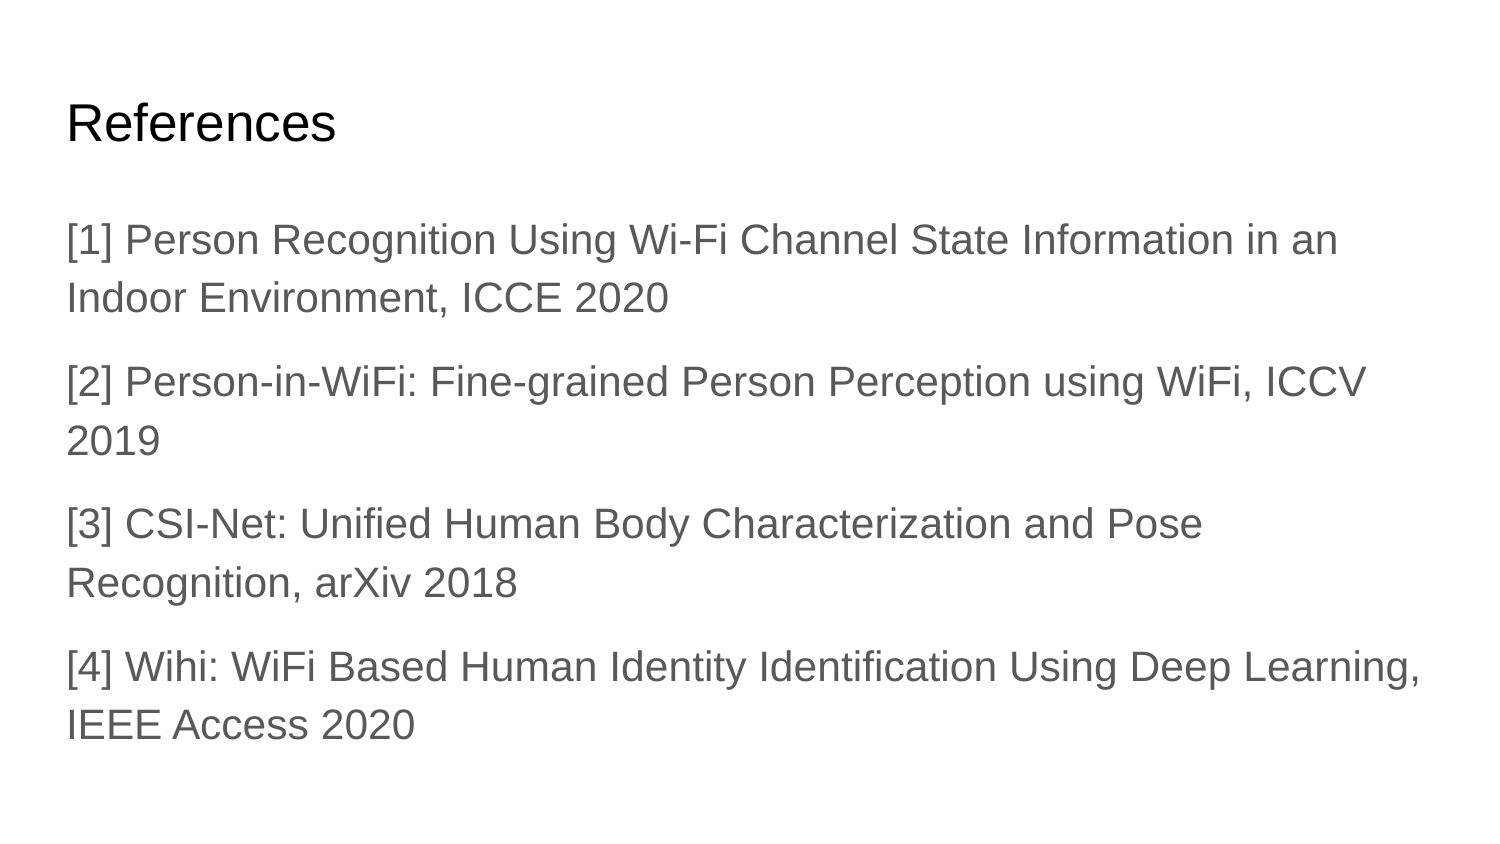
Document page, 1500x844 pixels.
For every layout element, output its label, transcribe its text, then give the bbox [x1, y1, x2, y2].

list [1] Person Recognition Using Wi-Fi Channel State Information in an Indoor Environment, ICCE 2020 [2] Person-in-WiFi: Fine-grained Person Perception using WiFi, ICCV 2019 [3] CSI-Net: Unified Human Body Characterization and Pose Recognition, arXiv 2018 [4] Wihi: WiFi Based Human Identity Identification Using Deep Learning, IEEE Access 2020 [51, 189, 1449, 798]
title References [51, 72, 1449, 167]
